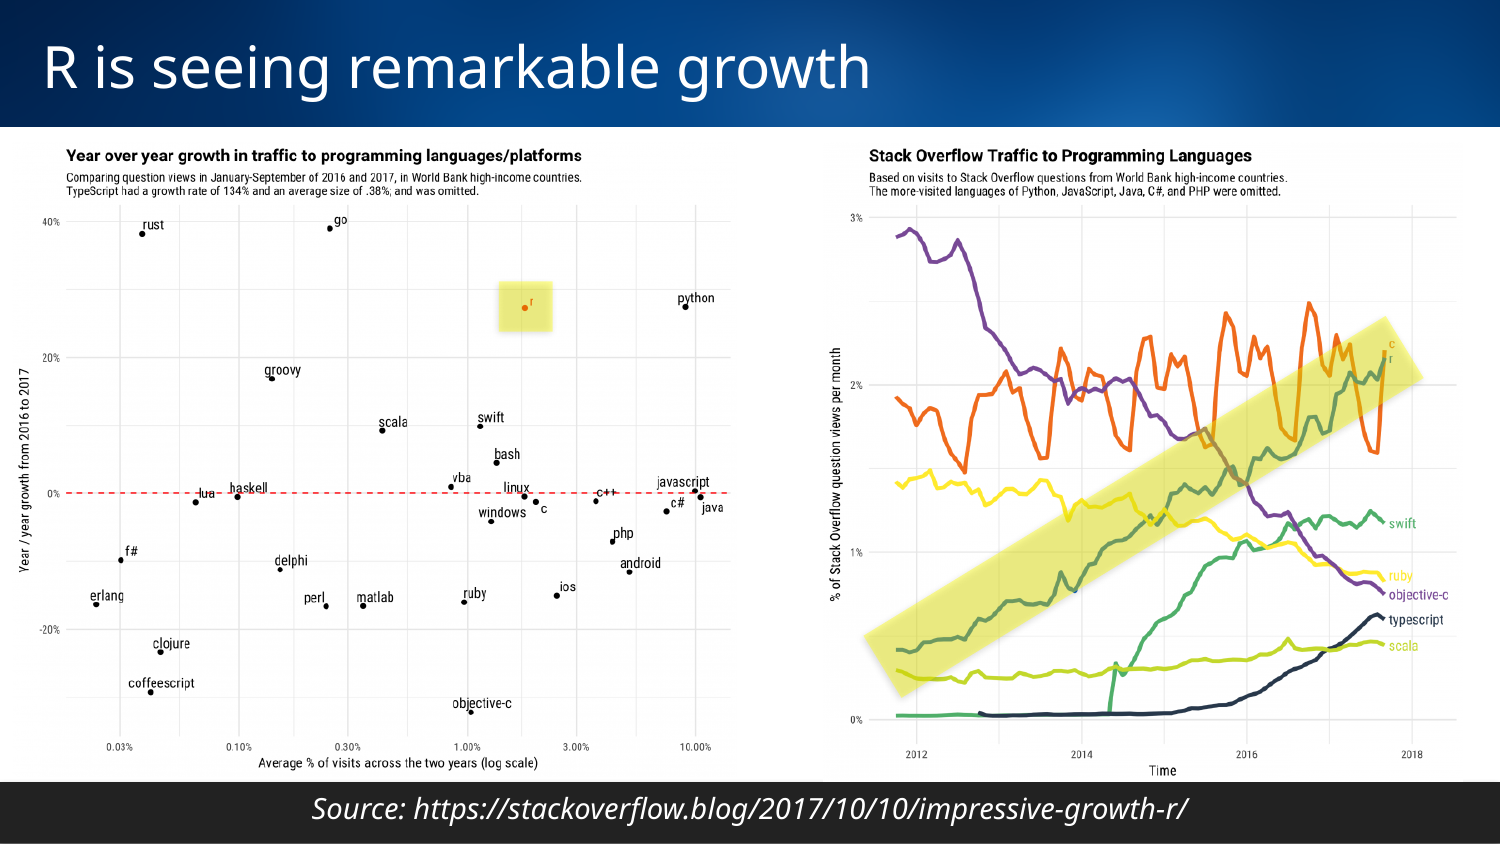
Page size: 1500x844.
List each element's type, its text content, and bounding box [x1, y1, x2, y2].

text_box Source: https://stackoverflow.blog/2017/10/10/impressive-growth-r/ [296, 783, 1204, 833]
title R is seeing remarkable growth [26, 9, 1413, 121]
picture [0, 0, 1500, 127]
picture [822, 141, 1463, 782]
picture [11, 141, 737, 777]
